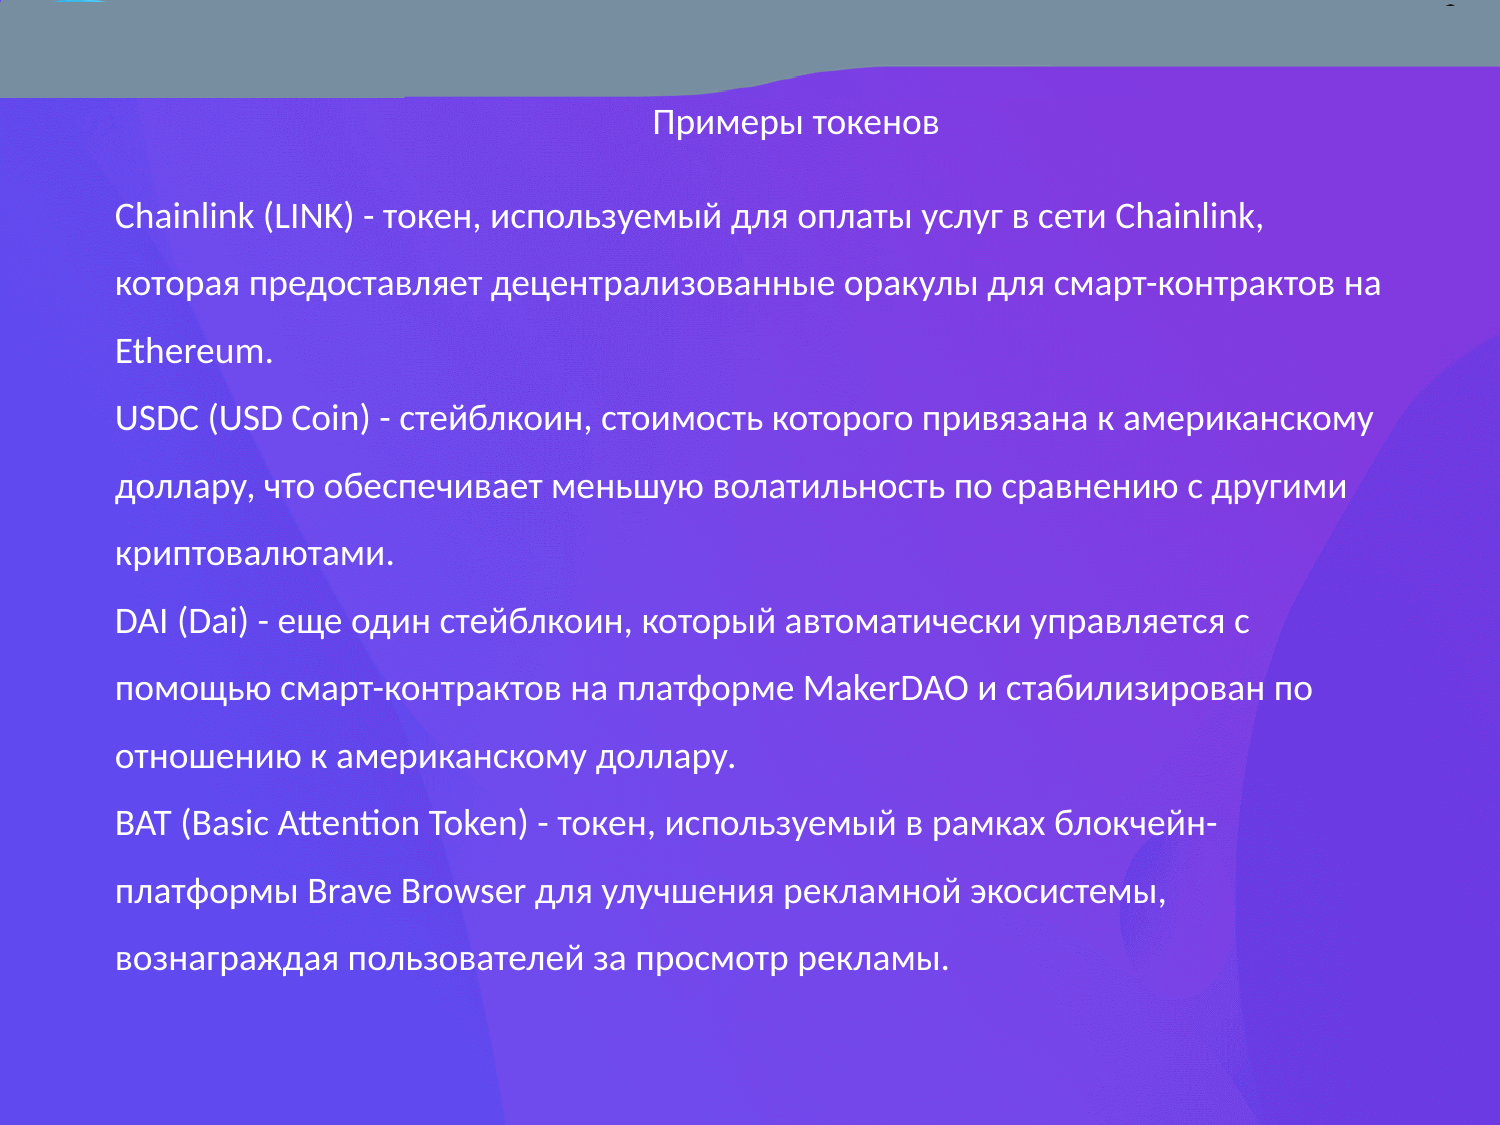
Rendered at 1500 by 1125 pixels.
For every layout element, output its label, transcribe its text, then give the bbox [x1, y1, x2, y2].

text_box Примеры токенов [288, 89, 1305, 150]
text_box Chainlink (LINK) - токен, используемый для оплаты услуг в сети Chainlink, которая предоставляет децентрализованные оракулы для смарт-контрактов на Ethereum. USDC (USD Coin) - стейблкоин, стоимость которого привязана к американскому доллару, что обеспечивает меньшую волатильность по сравнению с другими криптовалютами. DAI (Dai) - еще один стейблкоин, который автоматически управляется с помощью смарт-контрактов на платформе MakerDAO и стабилизирован по отношению к американскому доллару. BAT (Basic Attention Token) - токен, используемый в рамках блокчейн-платформы Brave Browser для улучшения рекламной экосистемы, вознаграждая пользователей за просмотр рекламы. [100, 160, 1400, 986]
picture [0, 0, 1500, 1125]
